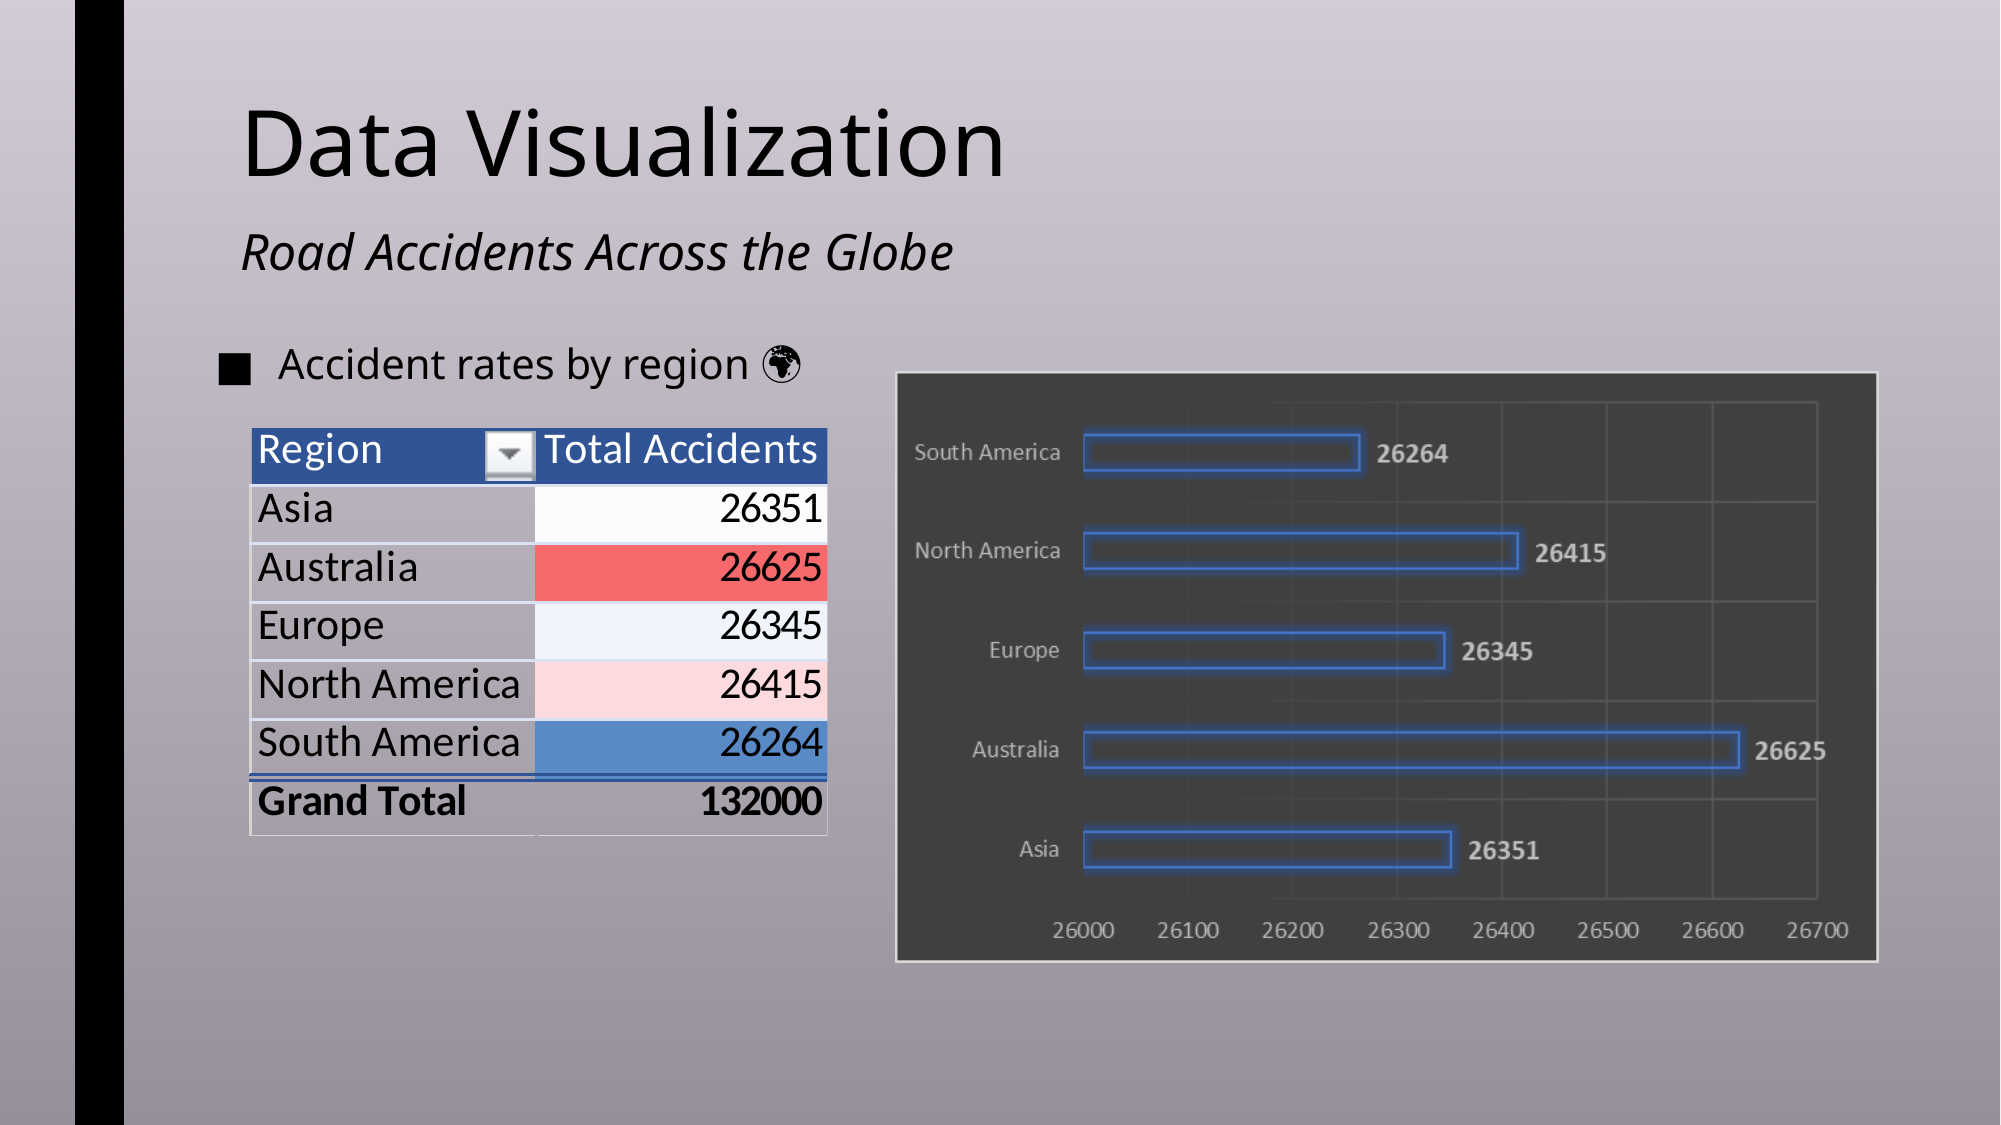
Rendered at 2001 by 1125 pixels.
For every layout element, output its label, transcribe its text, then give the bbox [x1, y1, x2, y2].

text_box [124, 0, 2000, 1125]
picture [895, 371, 1879, 963]
text_box [75, 0, 124, 1125]
picture [249, 425, 831, 838]
title Data Visualization Road Accidents Across the Globe [225, 90, 1800, 334]
list Accident rates by region 🌍 [200, 334, 1800, 963]
text_box [0, 0, 75, 1125]
